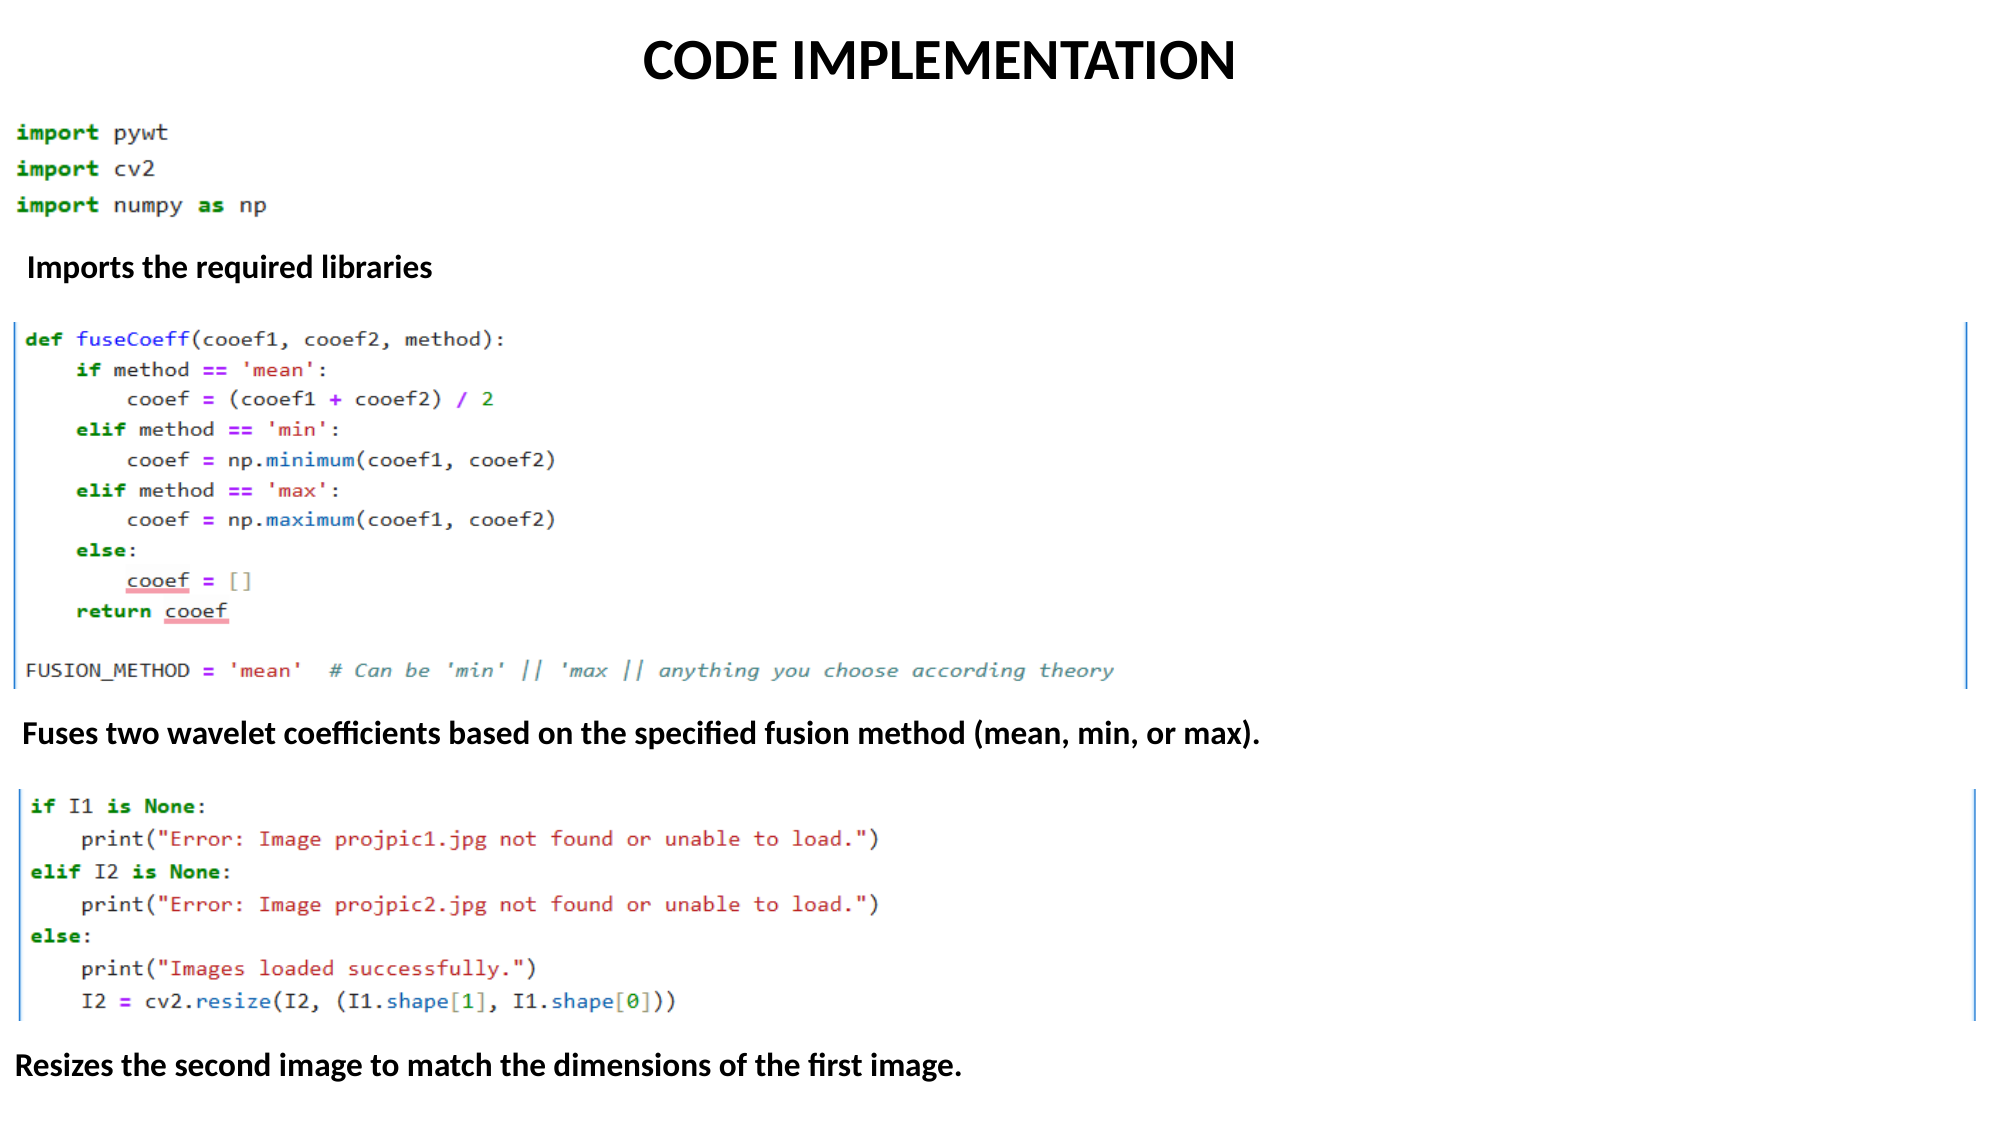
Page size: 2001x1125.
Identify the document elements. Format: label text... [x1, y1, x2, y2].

picture [4, 322, 1976, 689]
picture [12, 789, 1983, 1021]
text_box Imports the required libraries [12, 237, 1933, 322]
text_box CODE IMPLEMENTATION [591, 13, 1290, 99]
text_box Resizes the second image to match the dimensions of the first image. [0, 1036, 1971, 1087]
picture [12, 119, 286, 223]
text_box Fuses two wavelet coefficients based on the specified fusion method (mean, min, or max). [0, 703, 1907, 799]
